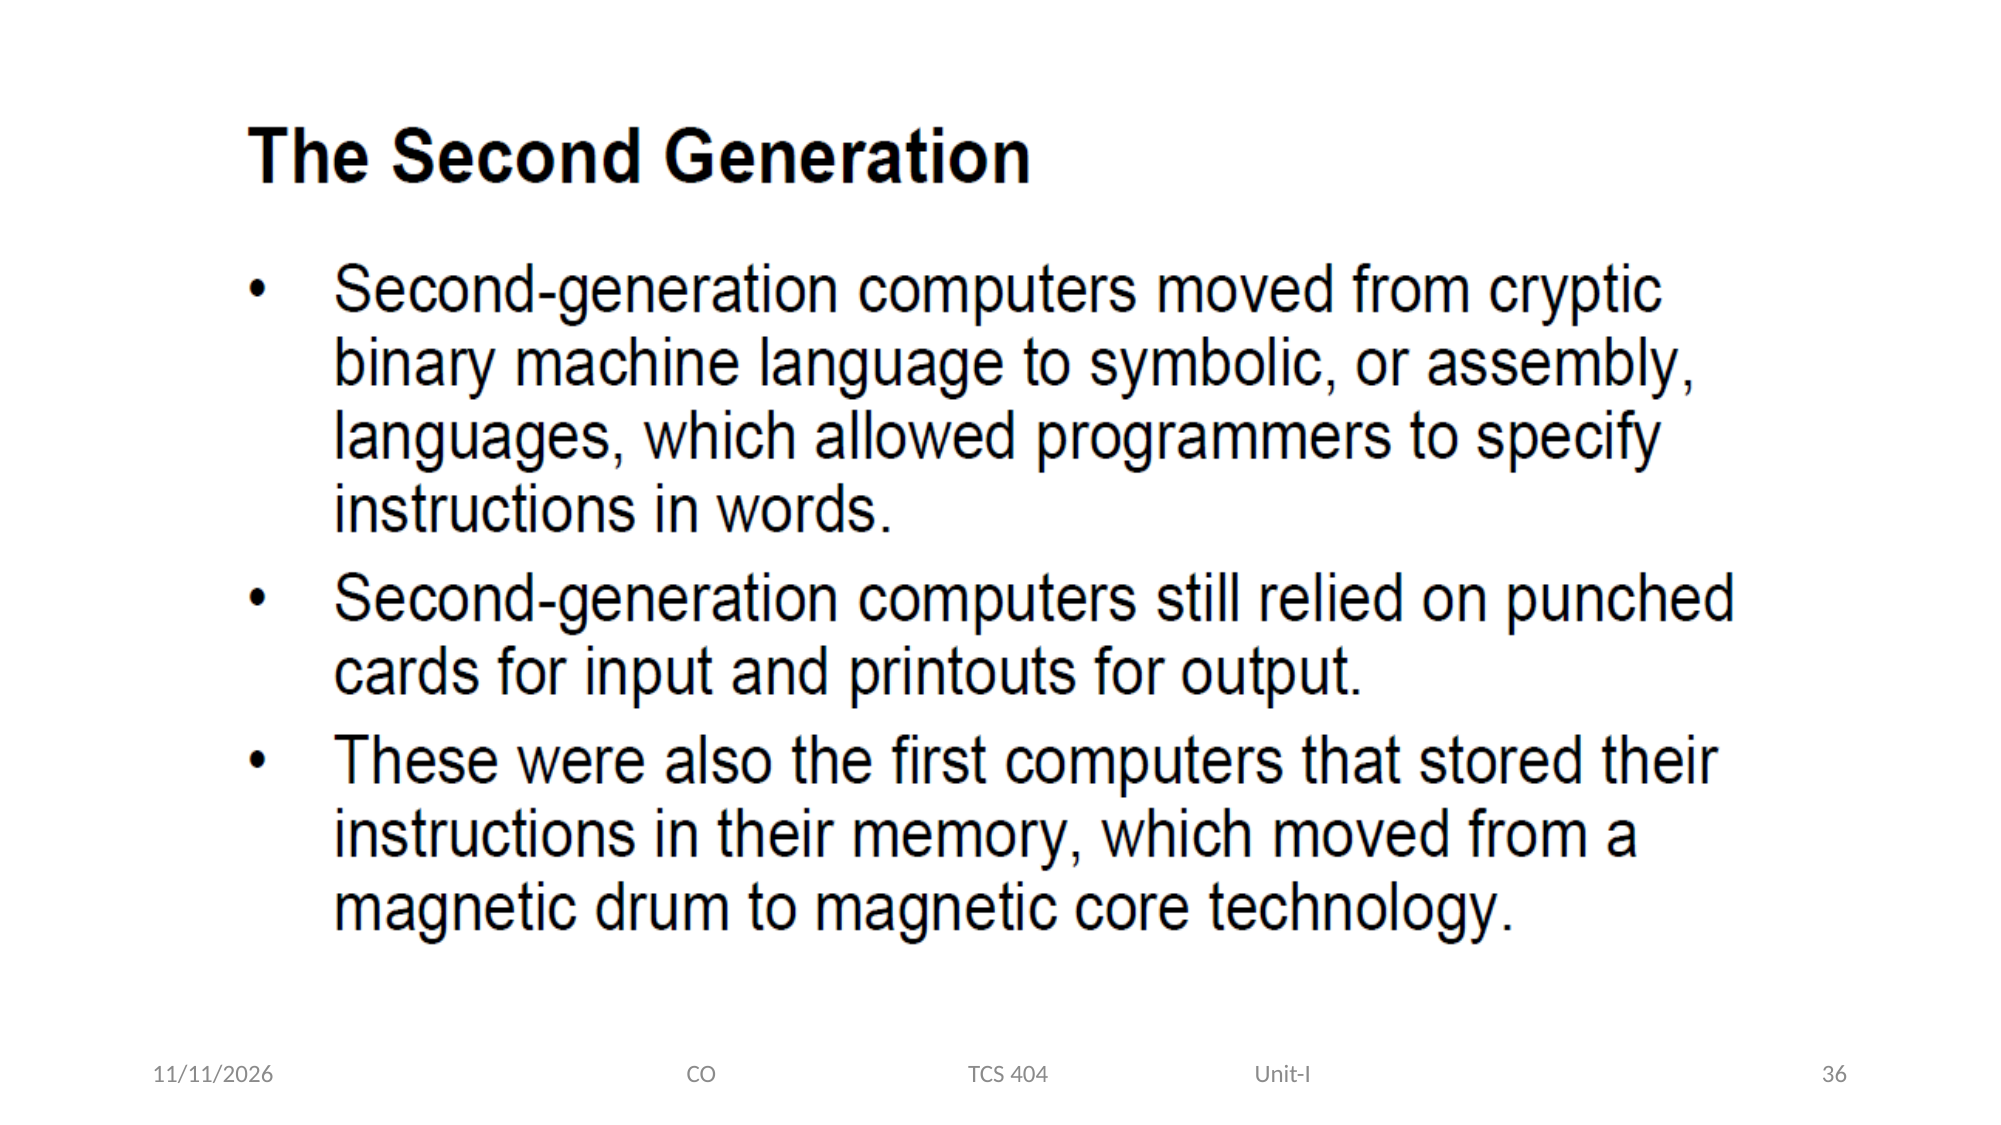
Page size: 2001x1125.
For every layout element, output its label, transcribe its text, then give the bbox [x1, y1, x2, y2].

footer CO TCS 404 Unit-I [662, 1042, 1338, 1103]
slide_number 36 [1412, 1042, 1863, 1103]
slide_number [137, 1042, 588, 1103]
picture [202, 89, 1798, 1035]
